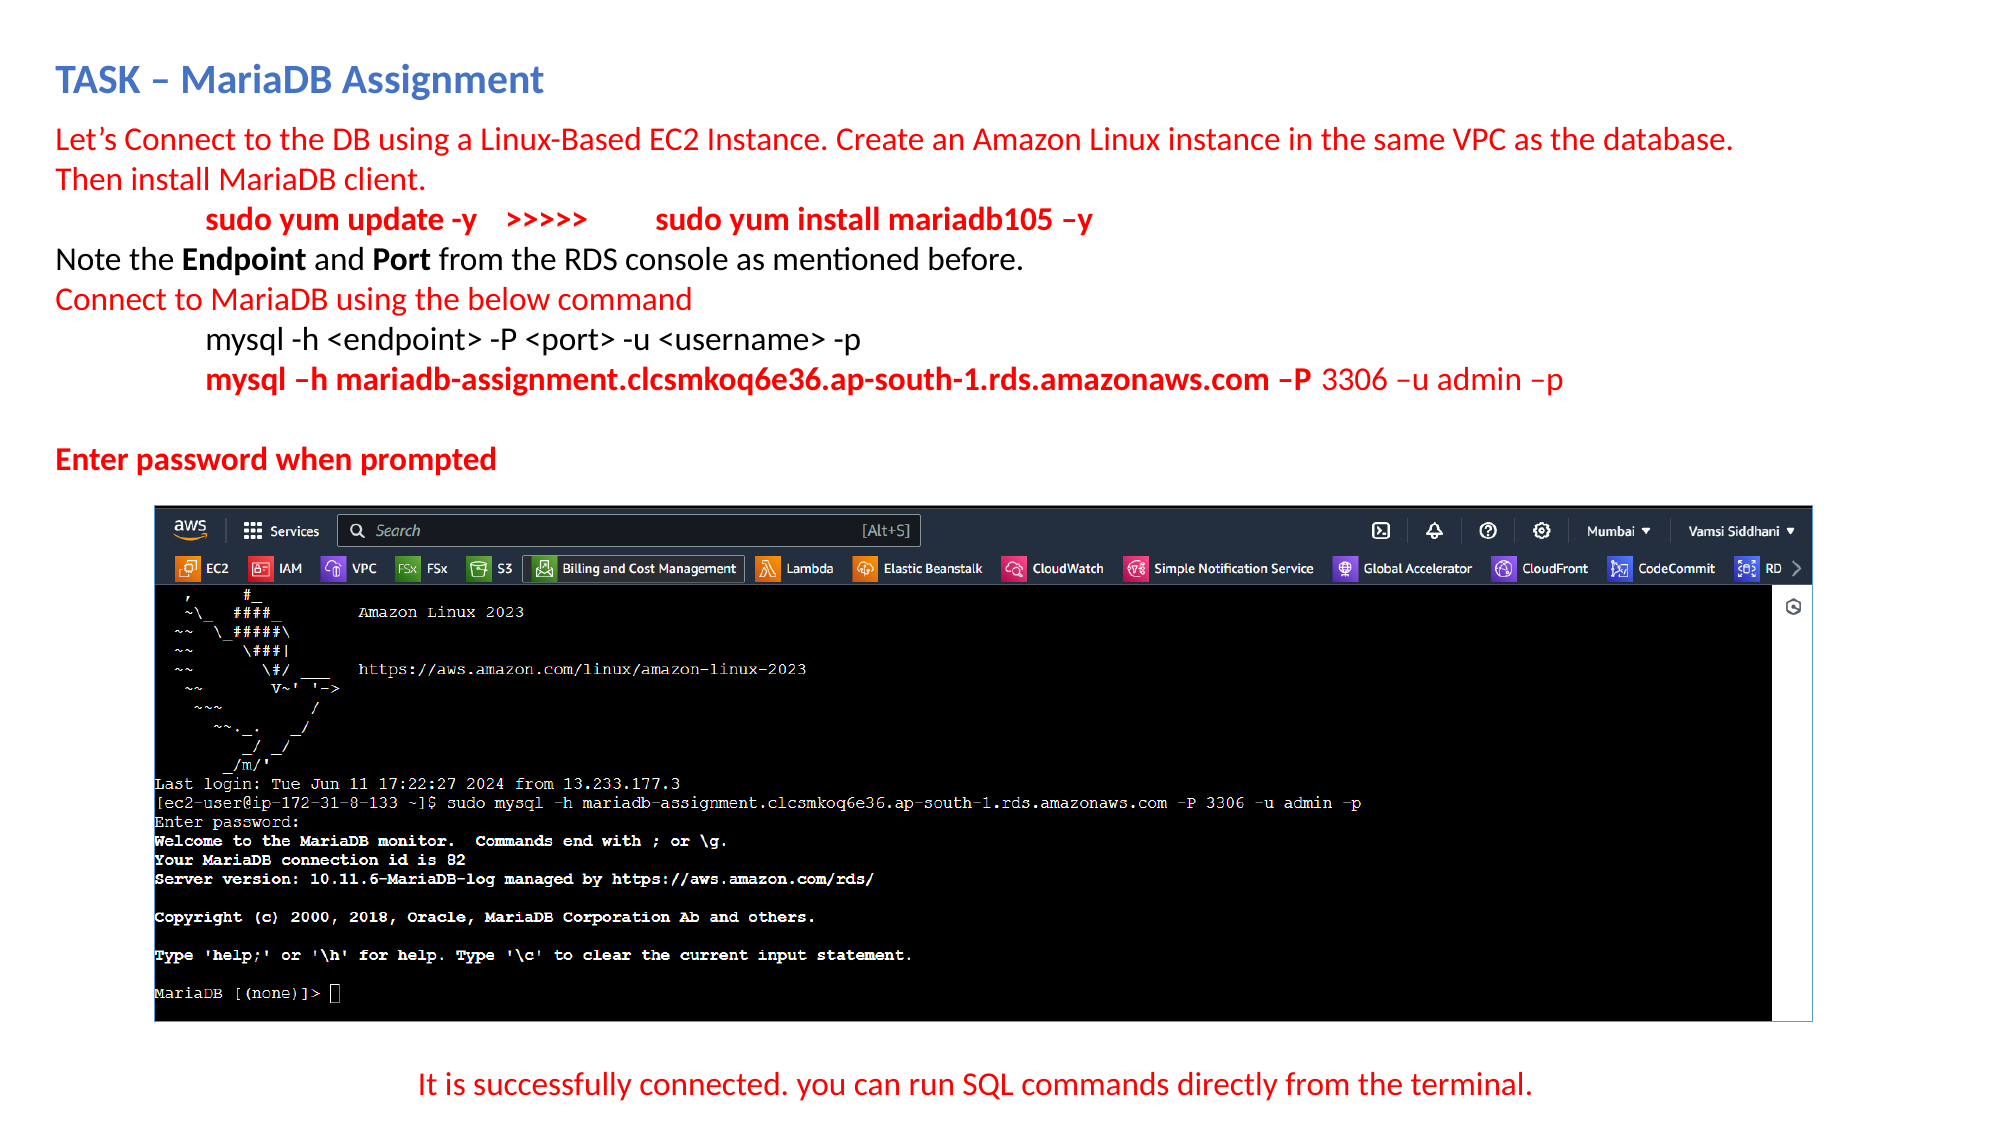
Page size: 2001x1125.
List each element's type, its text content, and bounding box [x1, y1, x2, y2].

text_box It is successfully connected. you can run SQL commands directly from the terminal. [399, 1055, 1568, 1110]
text_box Let’s Connect to the DB using a Linux-Based EC2 Instance. Create an Amazon Linux instance in the same VPC as the database. Then install MariaDB client. sudo yum update -y >>>>> sudo yum install mariadb105 –y Note the Endpoint and Port from the RDS console as mentioned before. Connect to MariaDB using the below command mysql -h <endpoint> -P <port> -u <username> -p mysql –h mariadb-assignment.clcsmkoq6e36.ap-south-1.rds.amazonaws.com –P 3306 –u admin –p Enter password when prompted [40, 110, 1953, 485]
text_box TASK – MariaDB Assignment [40, 44, 602, 110]
picture [154, 505, 1813, 1022]
